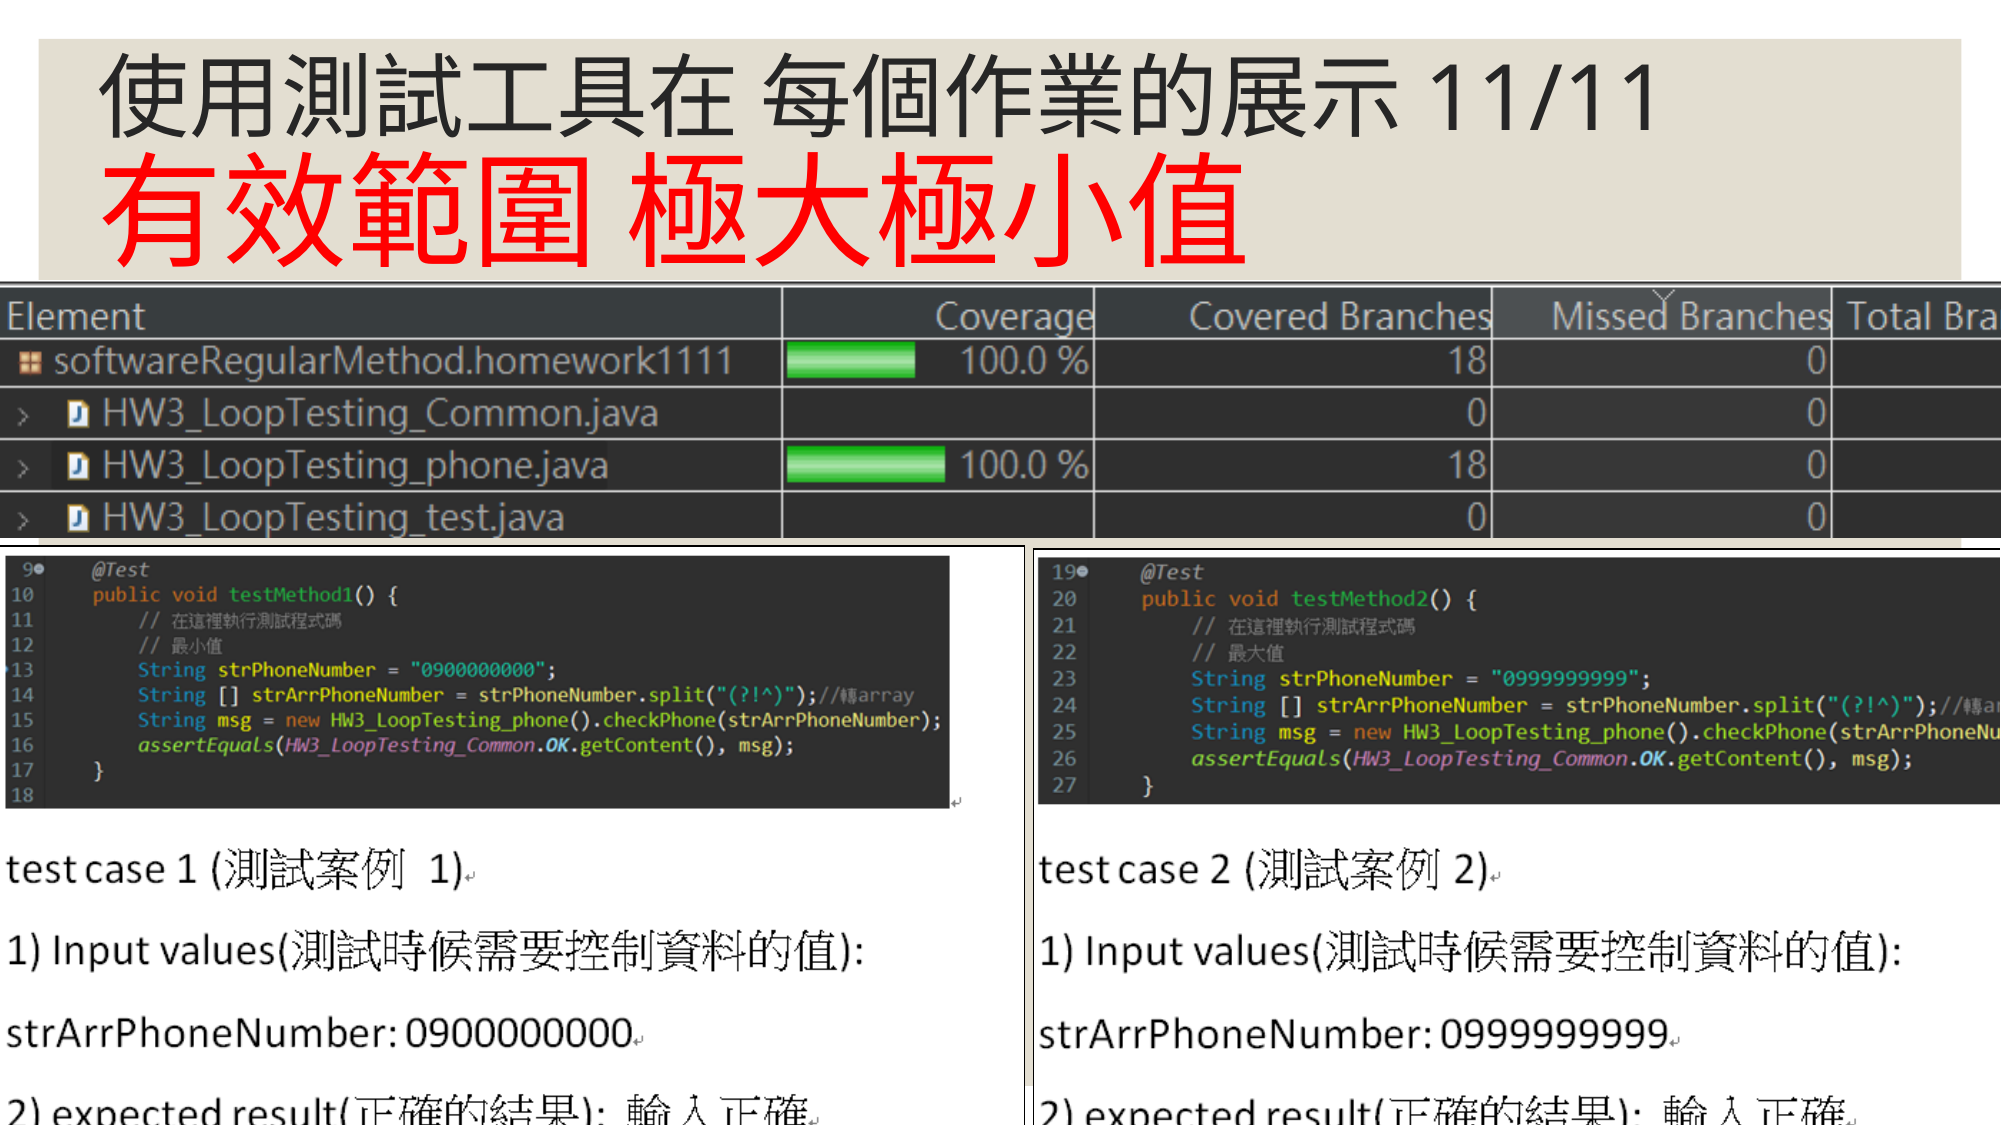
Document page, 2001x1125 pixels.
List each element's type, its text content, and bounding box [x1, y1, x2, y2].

picture [0, 546, 1024, 1125]
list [1034, 549, 2000, 1125]
title 使用測試工具在 每個作業的展示11/11 有效範圍 極大極小值 [82, 46, 1944, 275]
picture [0, 280, 2001, 538]
